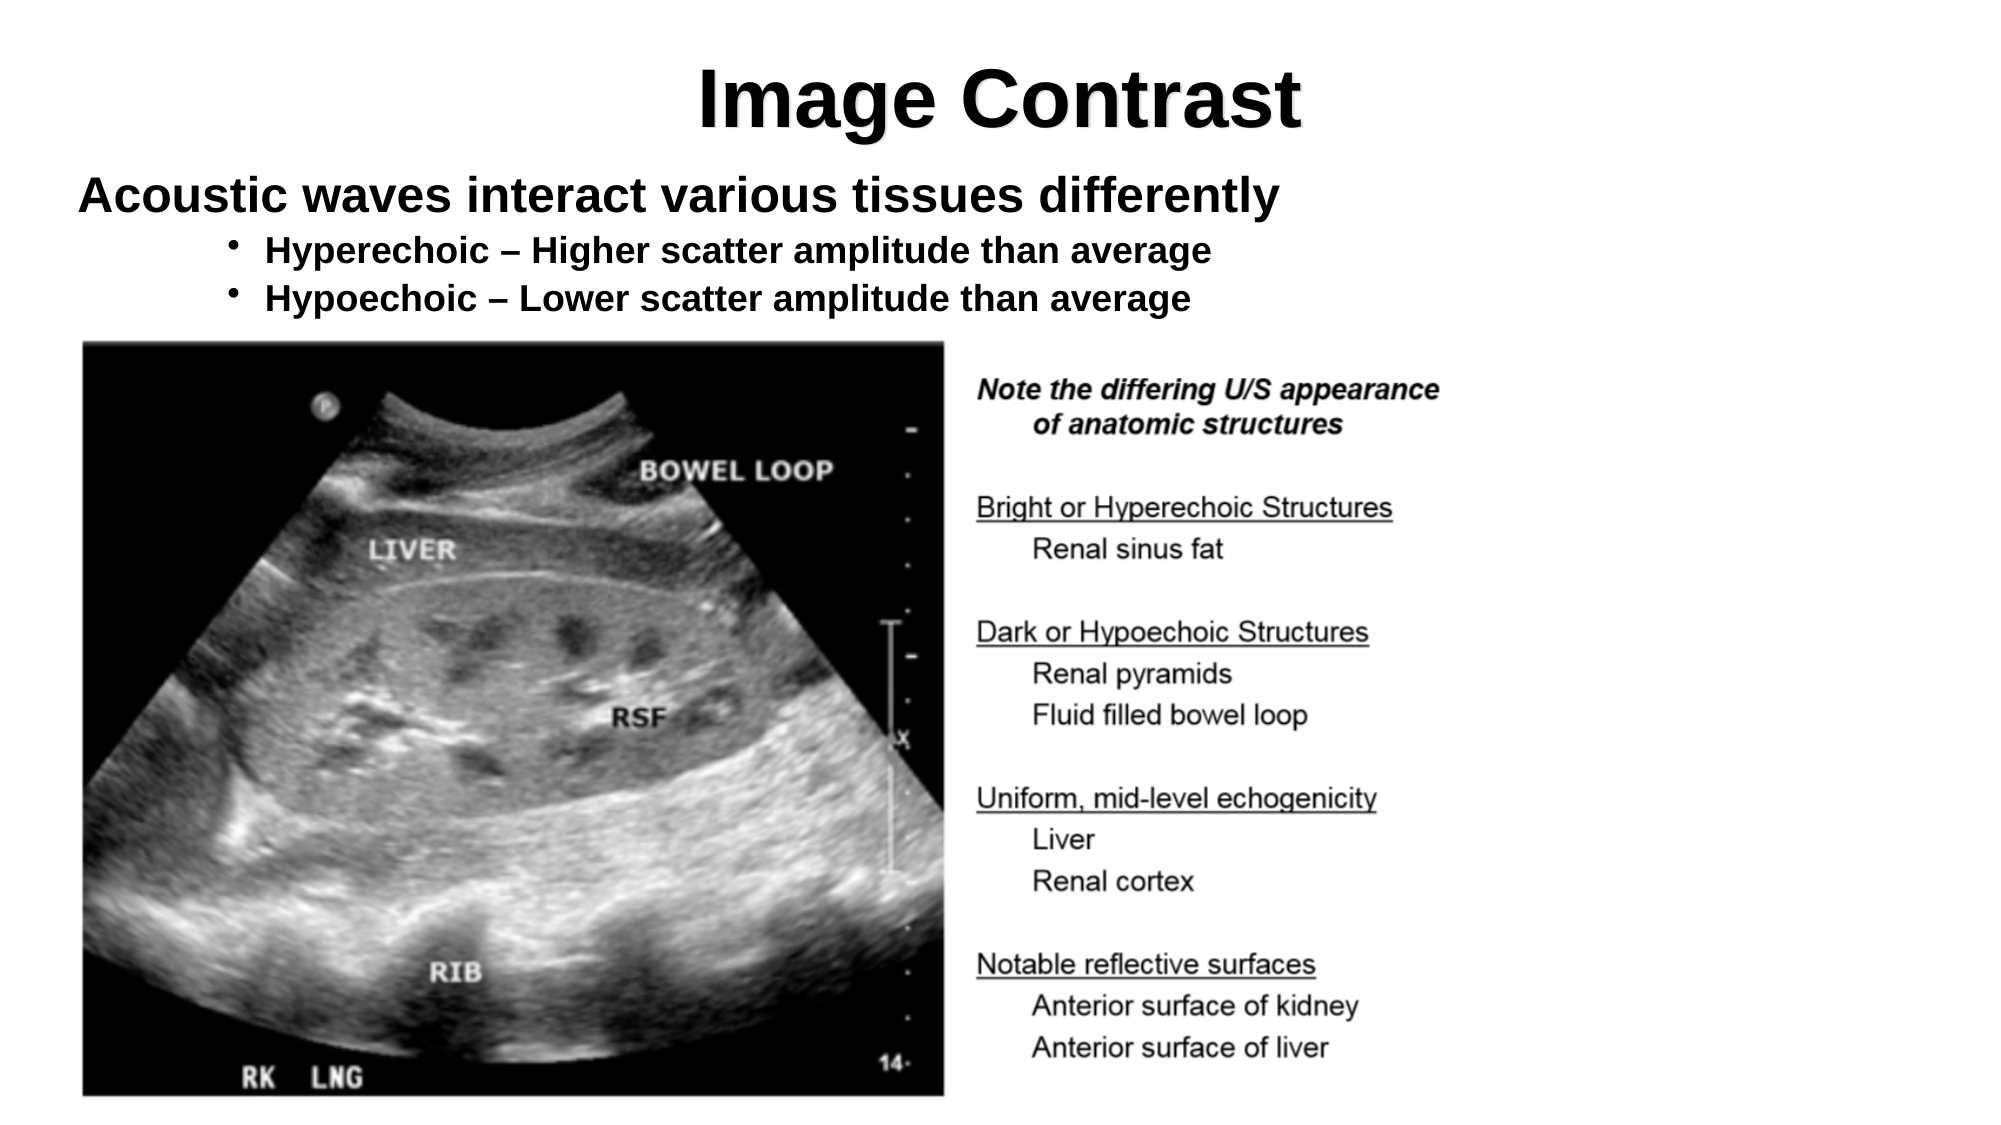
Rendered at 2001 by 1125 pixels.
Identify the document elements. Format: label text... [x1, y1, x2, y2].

title Image Contrast [33, 24, 1967, 163]
picture [62, 327, 1451, 1113]
text_box Acoustic waves interact various tissues differently Hyperechoic – Higher scatter amplitude than average Hypoechoic – Lower scatter amplitude than average [62, 162, 1451, 327]
